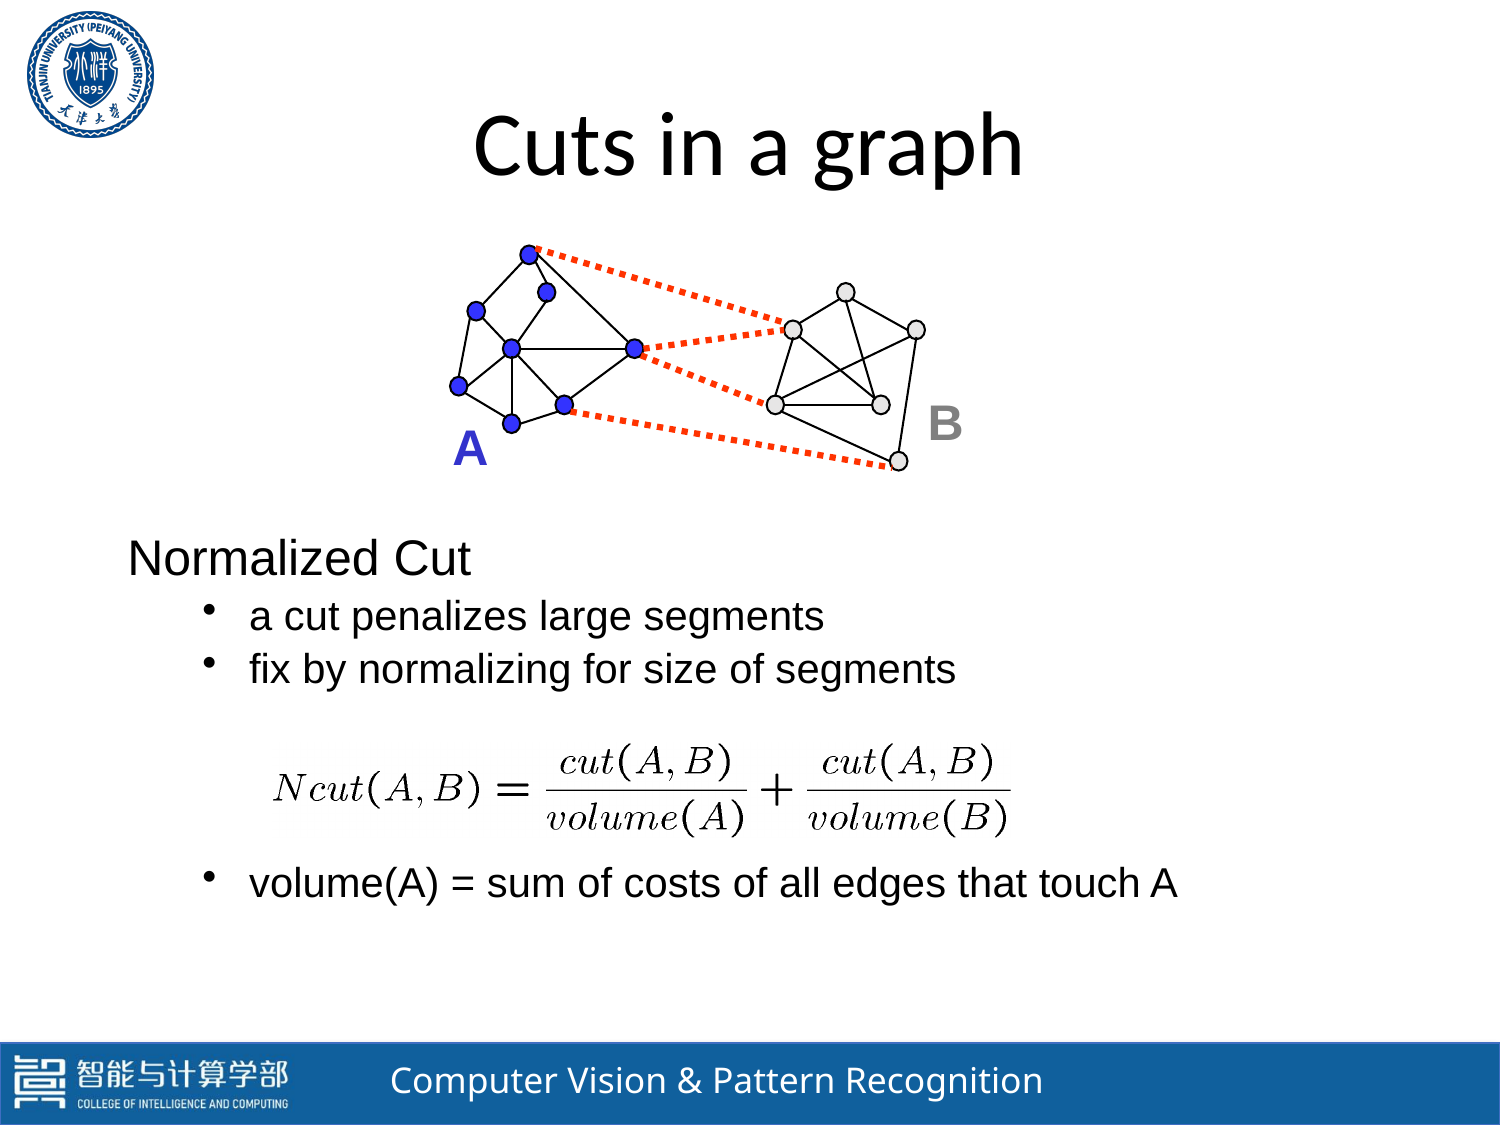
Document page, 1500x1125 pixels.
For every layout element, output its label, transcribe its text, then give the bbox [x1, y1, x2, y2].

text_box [537, 332, 629, 343]
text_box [781, 336, 911, 399]
text_box [789, 327, 801, 334]
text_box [464, 392, 506, 418]
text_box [643, 332, 785, 349]
text_box B [918, 383, 979, 458]
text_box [640, 354, 767, 406]
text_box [482, 261, 524, 305]
picture [5, 1044, 296, 1120]
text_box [570, 354, 629, 399]
title Cuts in a graph [75, 45, 1425, 233]
text_box A [437, 408, 504, 483]
text_box [504, 420, 518, 434]
picture [27, 11, 154, 138]
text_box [517, 306, 532, 343]
picture [272, 742, 1011, 838]
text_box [570, 411, 893, 468]
text_box [467, 301, 485, 321]
text_box [896, 460, 908, 471]
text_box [520, 411, 559, 424]
text_box [520, 245, 534, 265]
text_box [770, 402, 780, 409]
text_box [555, 399, 573, 415]
text_box Normalized Cut a cut penalizes large segments fix by normalizing for size of segments volume(A) = sum of costs of all edges that touch A [112, 525, 1409, 971]
text_box [503, 339, 517, 358]
text_box [836, 282, 855, 300]
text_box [458, 317, 471, 378]
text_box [851, 298, 908, 331]
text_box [517, 354, 559, 399]
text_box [535, 248, 788, 324]
text_box [912, 320, 925, 339]
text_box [898, 339, 917, 453]
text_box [798, 298, 840, 324]
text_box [467, 354, 506, 387]
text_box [482, 317, 506, 343]
text_box [450, 379, 463, 396]
text_box [629, 339, 638, 359]
